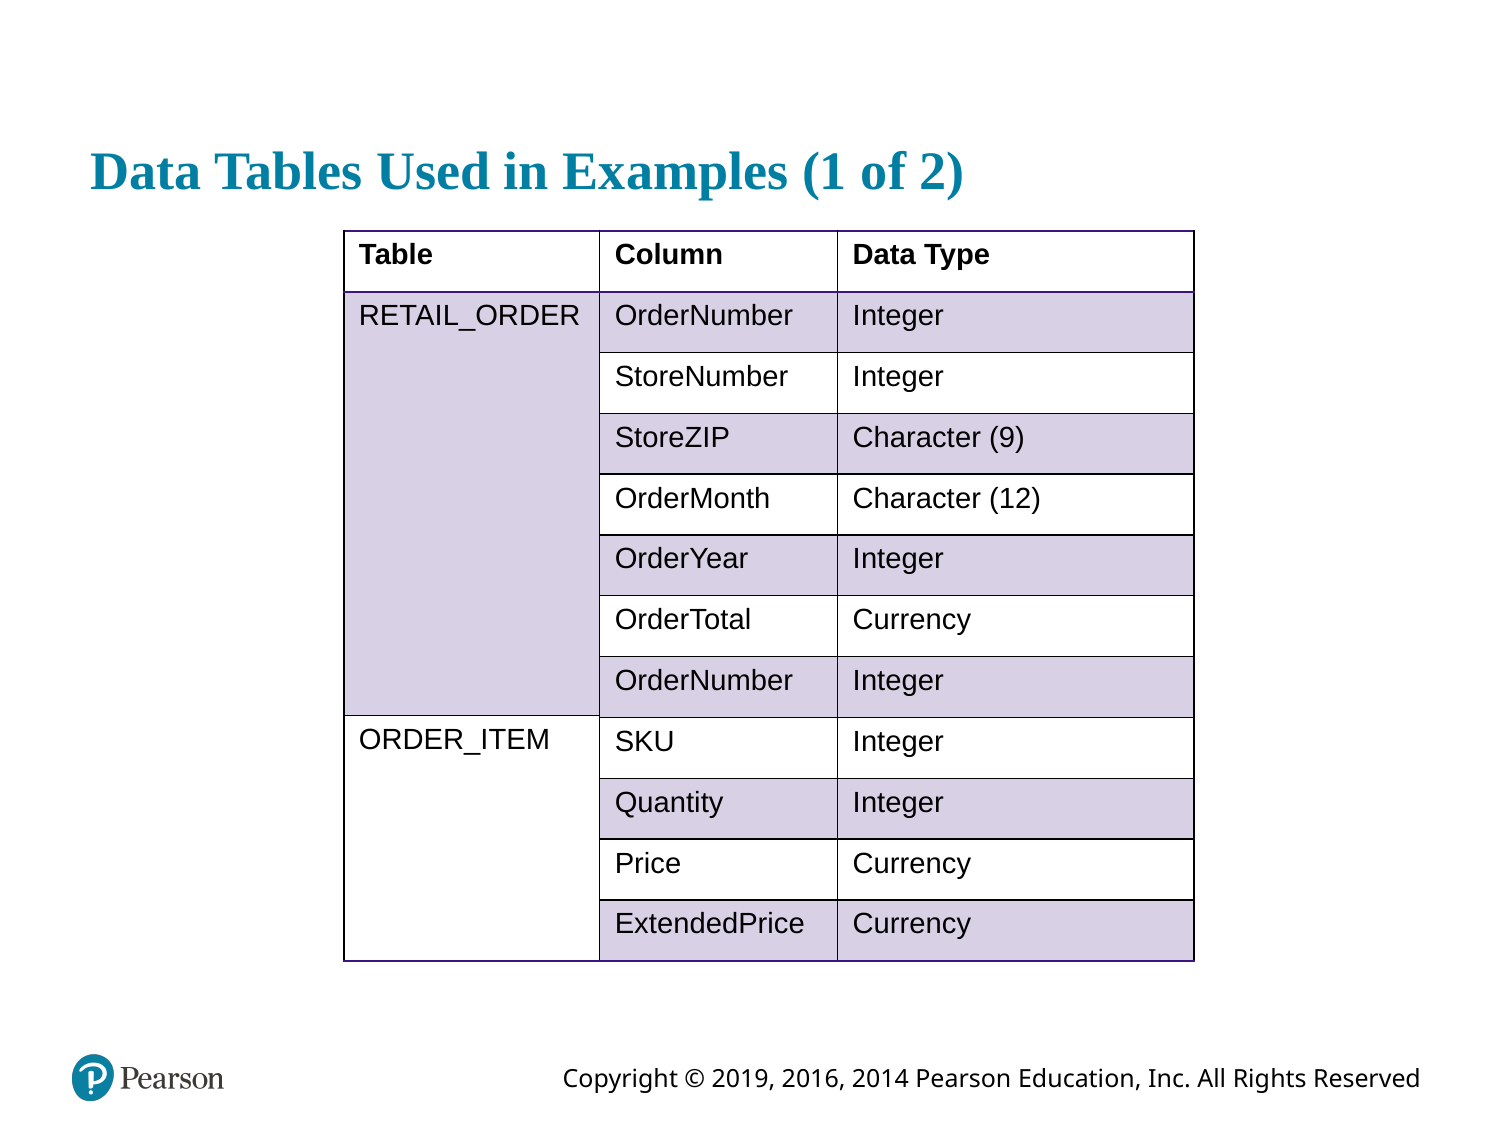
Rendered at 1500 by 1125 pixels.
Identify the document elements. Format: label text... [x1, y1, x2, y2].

table_cell Character (9) [838, 414, 1193, 473]
title Data Tables Used in Examples (1 of 2) [75, 35, 1425, 216]
table_cell OrderNumber [600, 293, 837, 352]
table_cell Integer [838, 353, 1193, 413]
table_cell OrderTotal [600, 596, 837, 656]
table_cell Quantity [600, 779, 837, 838]
table_cell Currency [838, 840, 1193, 899]
table_cell ExtendedPrice [600, 901, 837, 960]
table_cell Price [600, 840, 837, 899]
table_cell StoreZIP [600, 414, 837, 473]
picture [72, 1087, 83, 1101]
table_cell Integer [838, 779, 1193, 838]
table_cell StoreNumber [600, 353, 837, 413]
table_cell ORDER_ITEM [345, 716, 599, 960]
table_cell OrderNumber [600, 657, 837, 717]
picture [80, 1063, 106, 1088]
table_cell OrderMonth [600, 475, 837, 534]
table_cell Currency [838, 596, 1193, 656]
table_header Table [345, 232, 599, 291]
table_cell SKU [600, 718, 837, 778]
picture [98, 1054, 224, 1101]
table_header Column [600, 232, 837, 291]
table_cell Currency [838, 901, 1193, 960]
table_cell RETAIL_ORDER [345, 293, 599, 715]
picture [72, 1054, 88, 1070]
table_cell OrderYear [600, 536, 837, 595]
table_header Data Type [838, 232, 1193, 291]
table_cell Integer [838, 536, 1193, 595]
table_cell Character (12) [838, 475, 1193, 534]
table_cell Integer [838, 293, 1193, 352]
table_cell Integer [838, 718, 1193, 778]
table_cell Integer [838, 657, 1193, 717]
